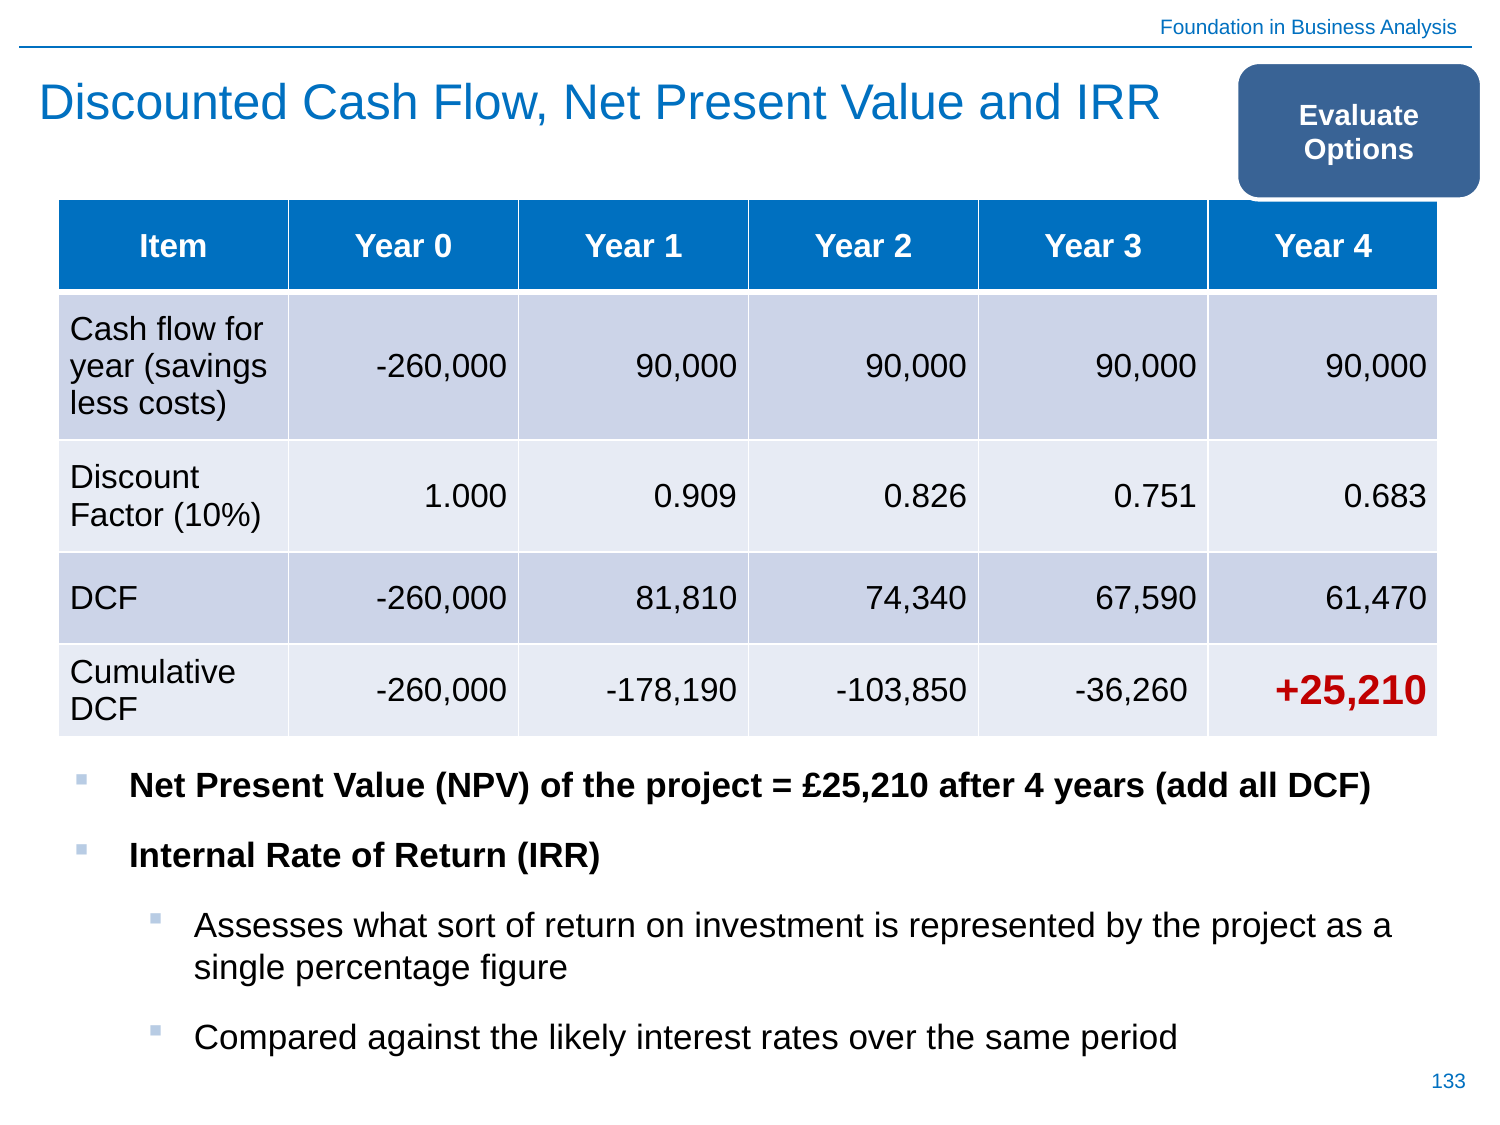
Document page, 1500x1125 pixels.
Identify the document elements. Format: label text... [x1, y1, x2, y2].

table_cell Cumulative DCF [59, 645, 288, 736]
table_cell 67,590 [979, 553, 1207, 643]
table_header Year 3 [979, 200, 1207, 289]
table_cell 90,000 [979, 295, 1207, 439]
table_cell 0.751 [979, 441, 1207, 551]
table_cell 81,810 [519, 553, 748, 643]
table_header Year 1 [519, 200, 748, 289]
table_header Year 0 [289, 200, 518, 289]
table_cell -260,000 [289, 295, 518, 439]
table_header Year 2 [749, 200, 978, 289]
table_cell 90,000 [1209, 295, 1437, 439]
table_cell 90,000 [519, 295, 748, 439]
text_box Evaluate Options [1234, 59, 1485, 202]
table_cell -178,190 [519, 645, 748, 736]
table_cell 0.683 [1209, 441, 1437, 551]
table_cell 61,470 [1209, 553, 1437, 643]
list Net Present Value (NPV) of the project = £25,210 after 4 years (add all DCF) Internal Rate of Return (IRR) Assesses what sort of return on investment is represented by the project as a single percentage figure Compared against the likely interest rates over the same period [58, 755, 1465, 1067]
table_header Item [59, 200, 288, 289]
table_cell 90,000 [749, 295, 978, 439]
table_cell 74,340 [749, 553, 978, 643]
table_cell -260,000 [289, 645, 518, 736]
table_cell +25,210 [1209, 645, 1437, 736]
table_cell -36,260 [979, 645, 1207, 736]
title Discounted Cash Flow, Net Present Value and IRR [23, 58, 1465, 141]
table_cell DCF [59, 553, 288, 643]
table_cell -103,850 [749, 645, 978, 736]
table_cell 1.000 [289, 441, 518, 551]
table_header Year 4 [1209, 200, 1437, 289]
table_cell 0.826 [749, 441, 978, 551]
table_cell 0.909 [519, 441, 748, 551]
table_cell Discount Factor (10%) [59, 441, 288, 551]
table_cell -260,000 [289, 553, 518, 643]
table_cell Cash flow for year (savings less costs) [59, 295, 288, 439]
